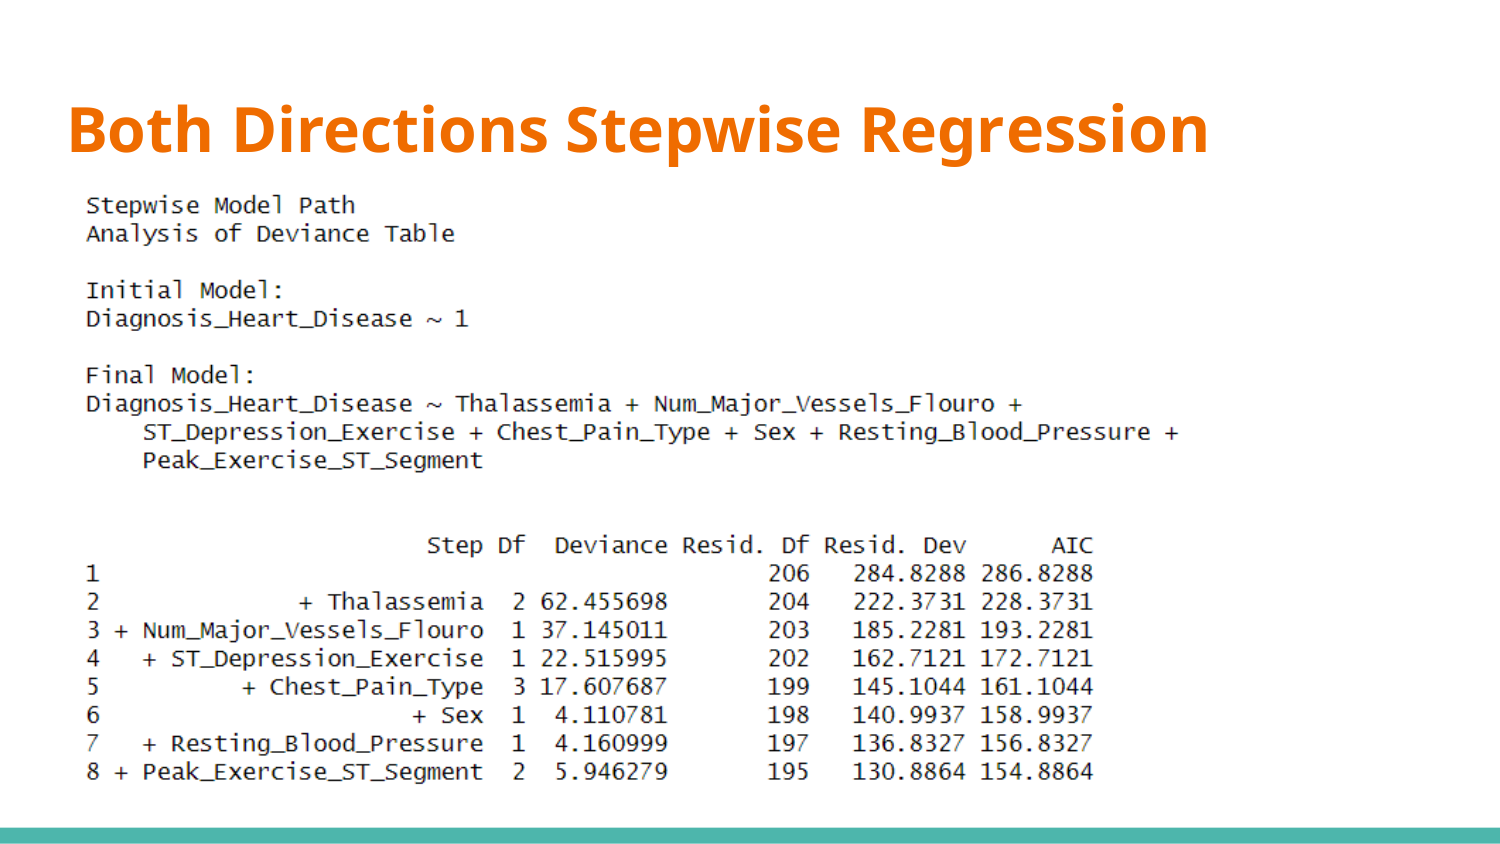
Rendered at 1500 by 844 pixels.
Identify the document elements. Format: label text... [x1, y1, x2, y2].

picture [70, 188, 1239, 794]
title Both Directions Stepwise Regression [51, 72, 1449, 189]
